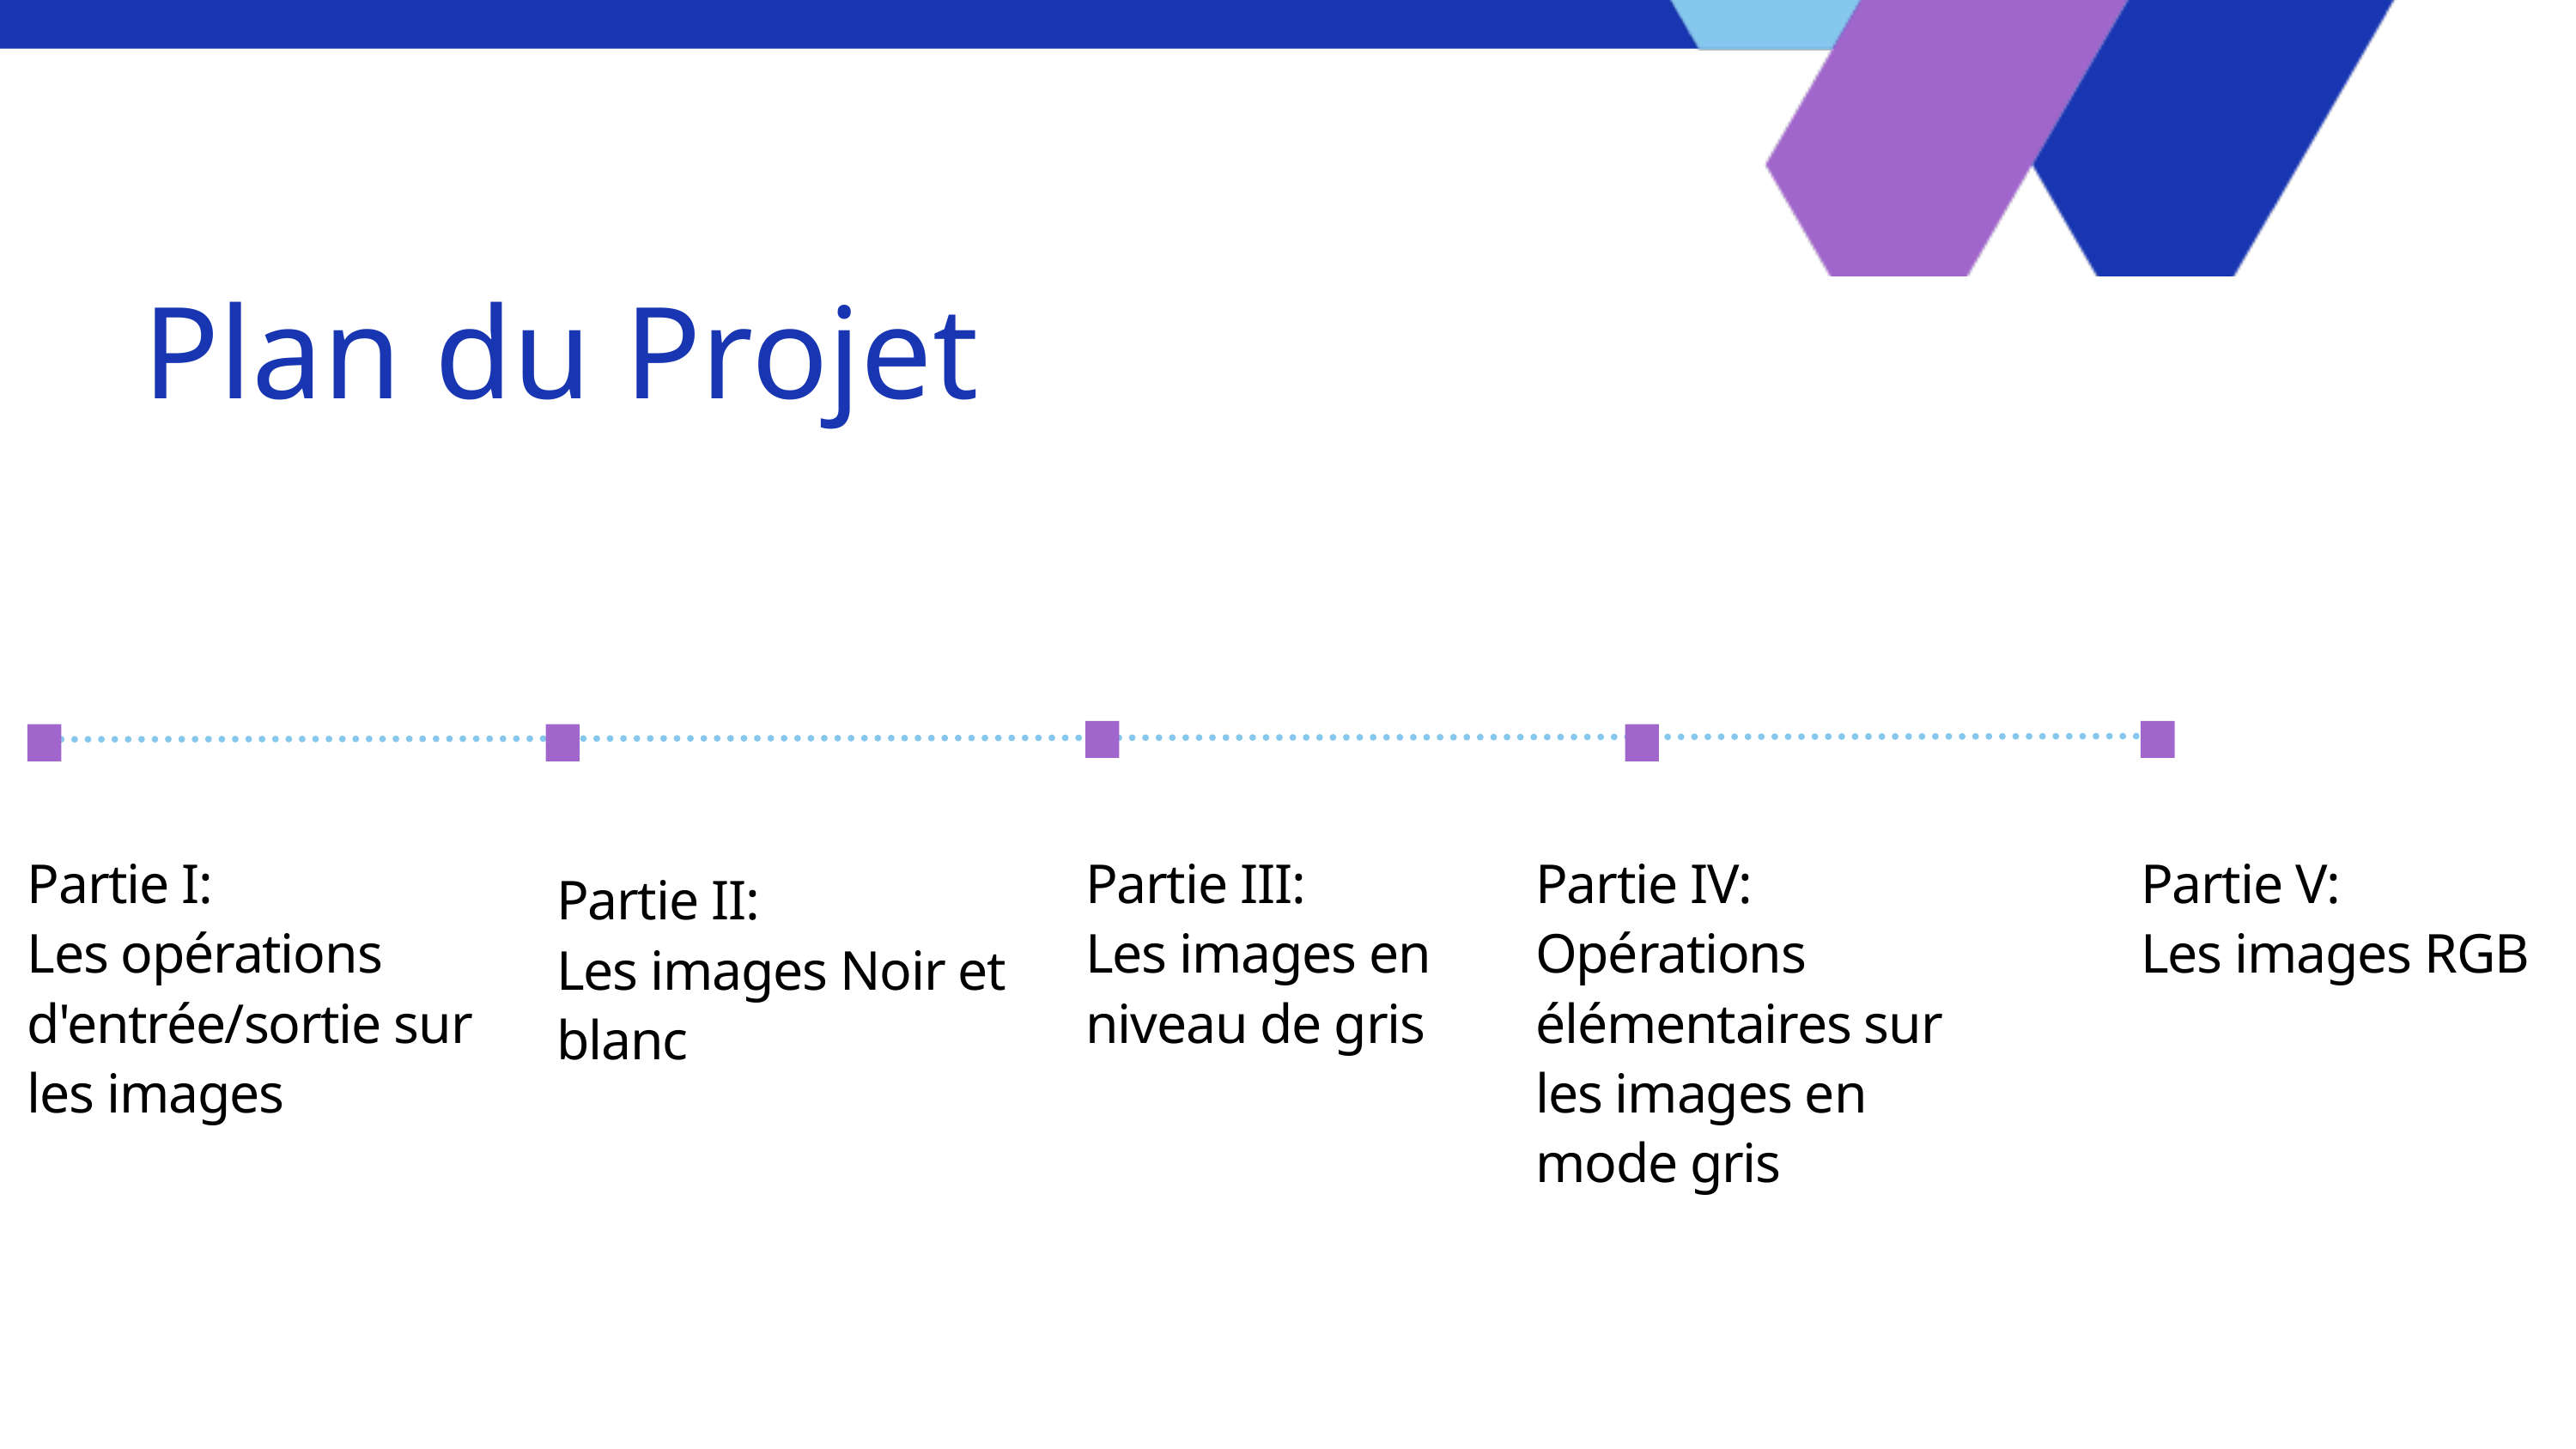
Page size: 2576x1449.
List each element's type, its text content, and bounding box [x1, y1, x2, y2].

text_box Partie I: Les opérations d'entrée/sortie sur les images [27, 844, 501, 1124]
text_box Partie V: Les images RGB [2141, 844, 2534, 985]
text_box [2141, 720, 2175, 758]
picture [1633, 0, 2432, 276]
text_box [0, 0, 1629, 49]
text_box Partie III: Les images en niveau de gris [1085, 844, 1535, 1054]
text_box Partie II: Les images Noir et blanc [556, 861, 1009, 1070]
text_box Partie IV: Opérations élémentaires sur les images en mode gris [1535, 844, 2010, 1194]
text_box [545, 724, 580, 761]
text_box [1625, 724, 1659, 761]
text_box [27, 724, 62, 761]
text_box Plan du Projet [143, 284, 1423, 424]
text_box [1085, 720, 1120, 758]
